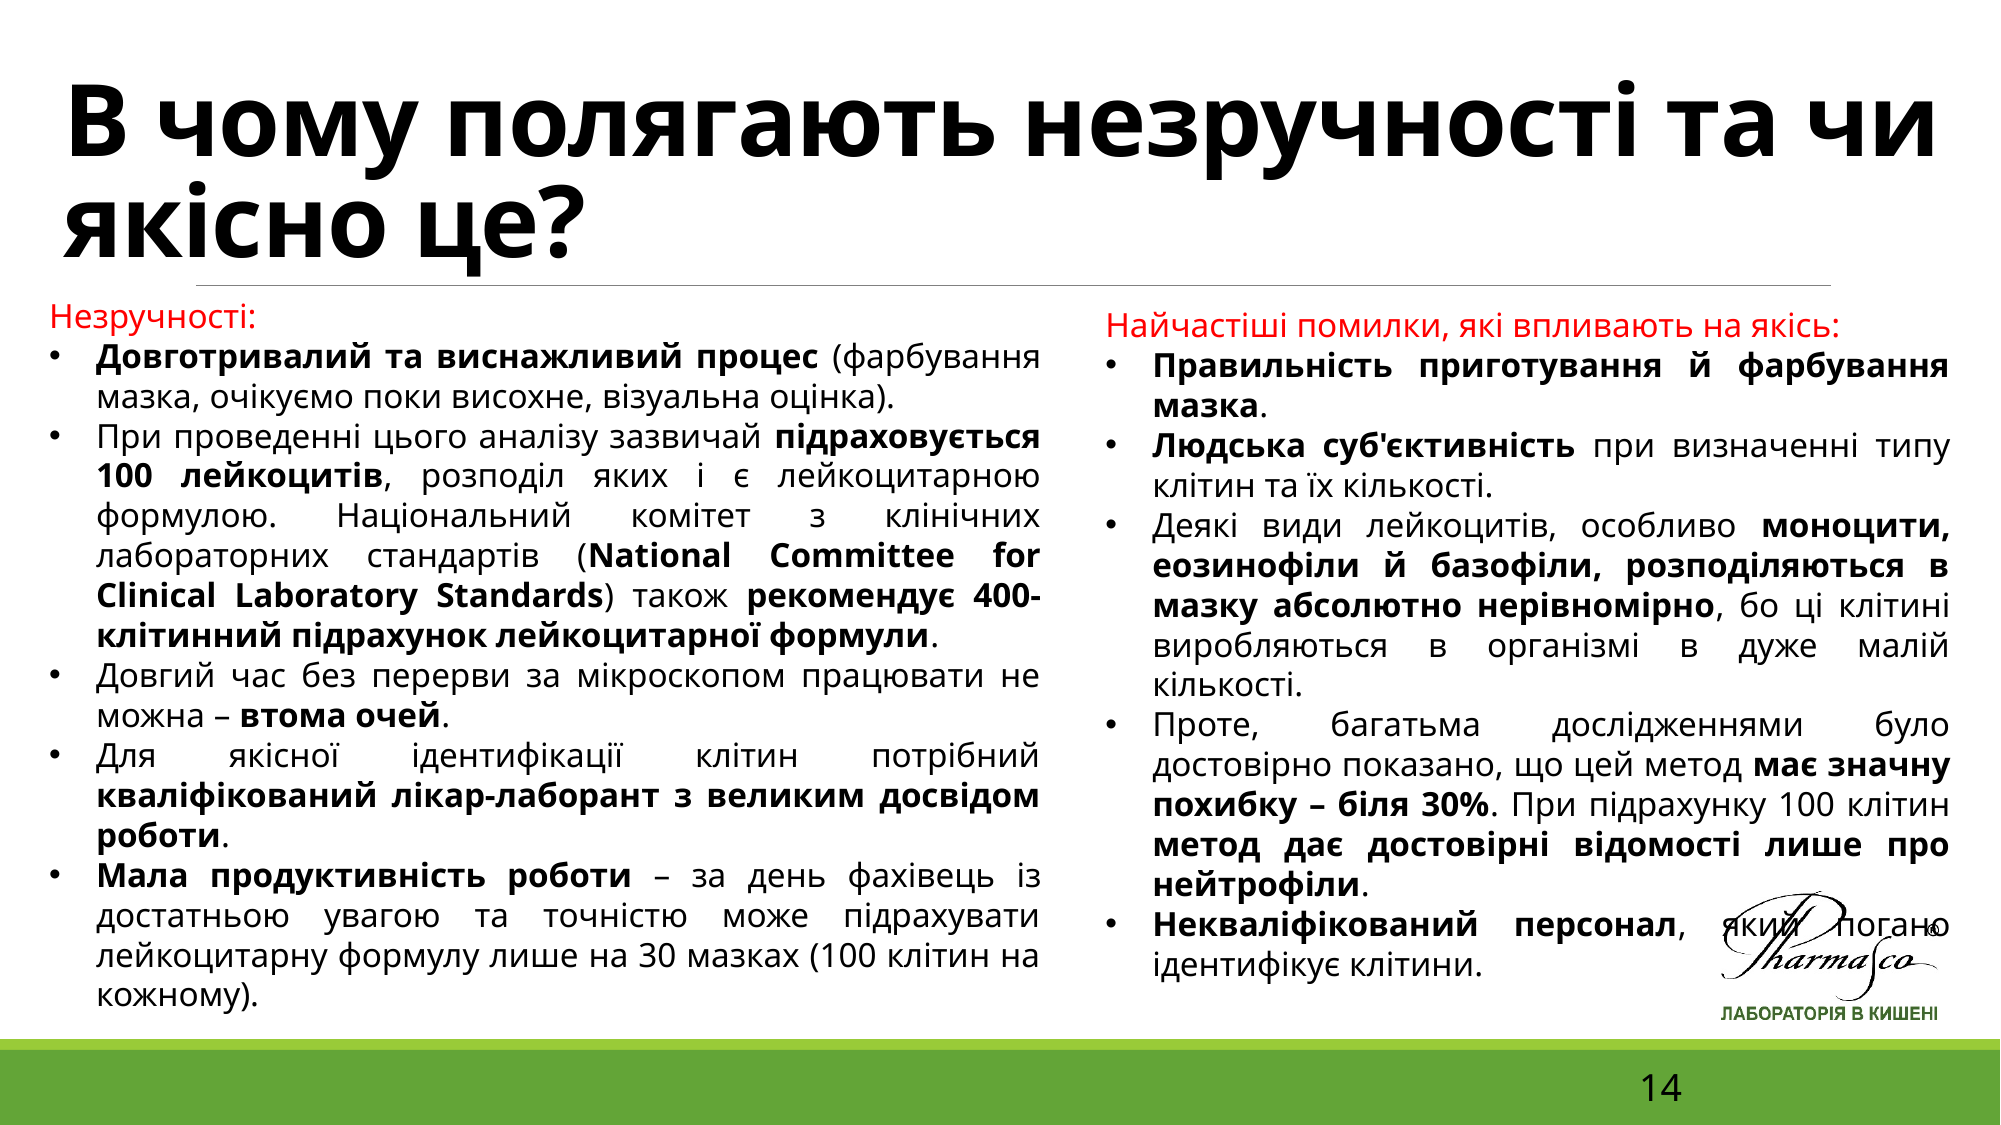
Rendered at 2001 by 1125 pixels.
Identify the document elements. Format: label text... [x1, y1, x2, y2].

text_box Незручності: Довготривалий та виснажливий процес (фарбування мазка, очікуємо поки висохне, візуальна оцінка). При проведенні цього аналізу зазвичай підраховується 100 лейкоцитів, розподіл яких і є лейкоцитарною формулою. Національний комітет з клінічних лабораторних стандартів (National Committee for Clinical Laboratory Standards) також рекомендує 400-клітинний підрахунок лейкоцитарної формули. Довгий час без перерви за мікроскопом працювати не можна – втома очей. Для якісної ідентифікації клітин потрібний кваліфікований лікар-лаборант з великим досвідом роботи. Мала продуктивність роботи – за день фахівець із достатньою увагою та точністю може підрахувати лейкоцитарну формулу лише на 30 мазках (100 клітин на кожному). [34, 287, 1057, 1091]
title В чому полягають незручності та чи якісно це? [48, 153, 2000, 286]
slide_number 14 [1624, 1059, 1840, 1120]
text_box Найчастіші помилки, які впливають на якісь: Правильність приготування й фарбування мазка. Людська суб'єктивність при визначенні типу клітин та їх кількості. Деякі види лейкоцитів, особливо моноцити, еозинофіли й базофіли, розподіляються в мазку абсолютно нерівномірно, бо ці клітині виробляються в організмі в дуже малій кількості. Проте, багатьма дослідженнями було достовірно показано, що цей метод має значну похибку – біля 30%. При підрахунку 100 клітин метод дає достовірні відомості лише про нейтрофіли. Некваліфікований персонал, який погано ідентифікує клітини. [1090, 296, 1966, 1036]
